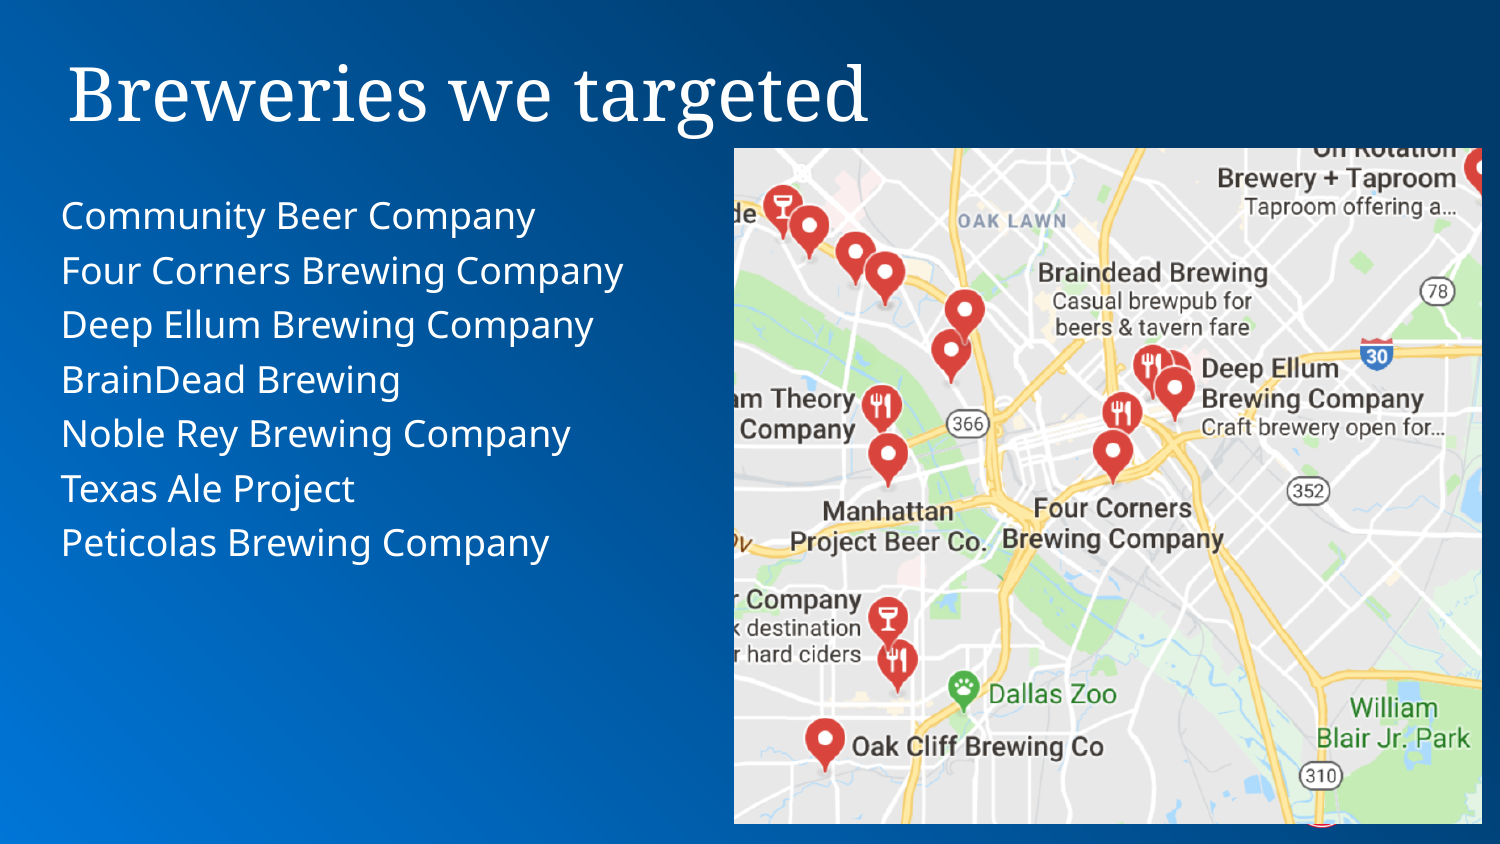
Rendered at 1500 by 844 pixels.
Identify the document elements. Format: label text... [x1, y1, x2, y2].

title Breweries we targeted [52, 0, 1500, 194]
list Community Beer Company Four Corners Brewing Company Deep Ellum Brewing Company BrainDead Brewing Noble Rey Brewing Company Texas Ale Project Peticolas Brewing Company [45, 189, 734, 751]
picture [734, 148, 1482, 830]
